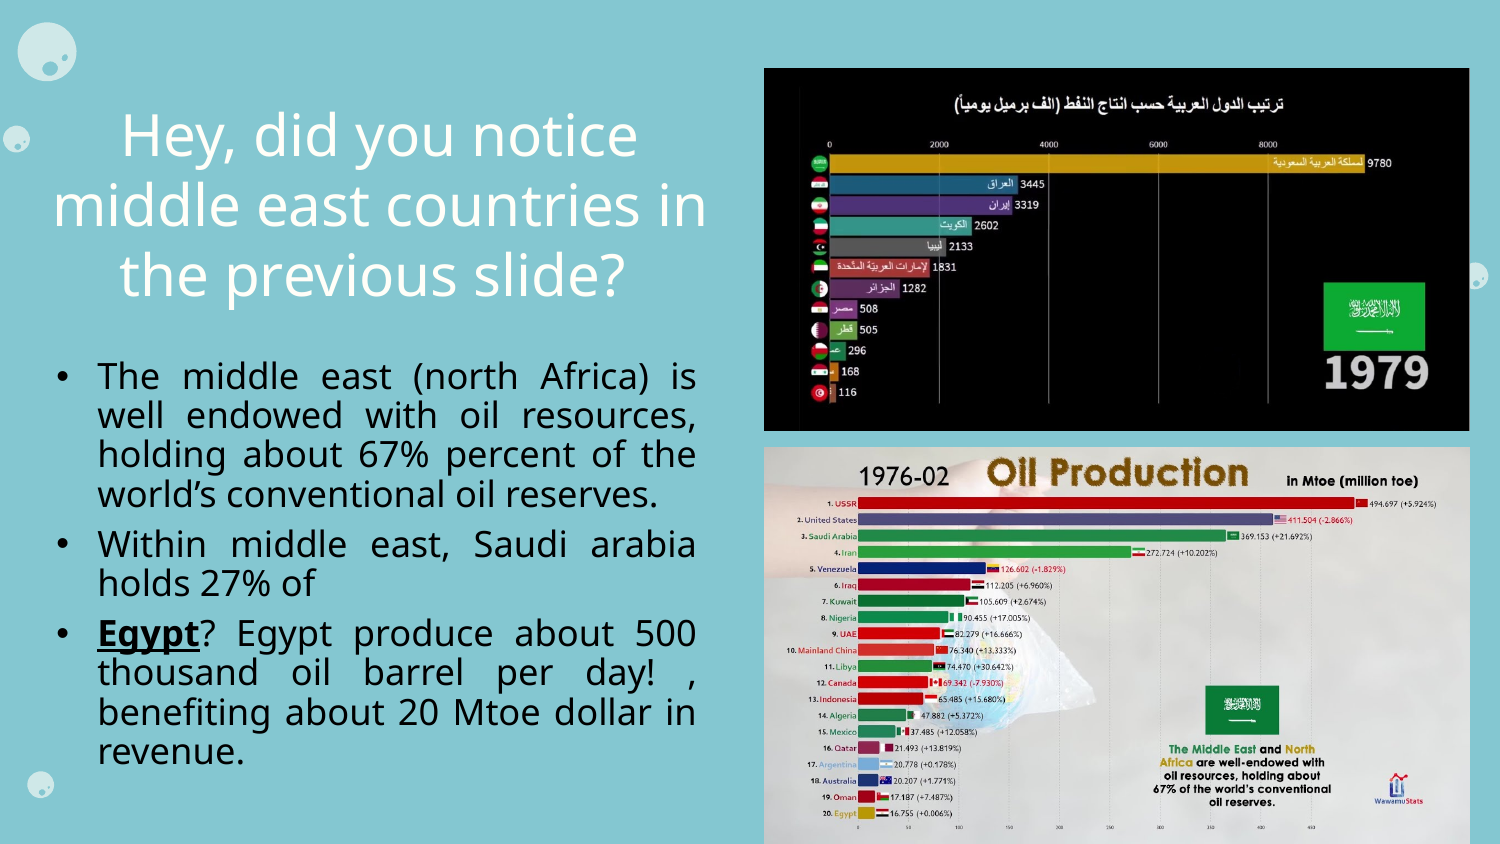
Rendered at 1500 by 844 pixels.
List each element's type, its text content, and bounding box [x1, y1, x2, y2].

title Hey, did you notice middle east countries in the previous slide? [30, 55, 730, 351]
picture [764, 446, 1470, 844]
text_box The middle east (north Africa) is well endowed with oil resources, holding about 67% percent of the world’s conventional oil reserves. Within middle east, Saudi arabia holds 27% of Egypt? Egypt produce about 500 thousand oil barrel per day! , benefiting about 20 Mtoe dollar in revenue. [38, 350, 713, 780]
picture [764, 68, 1470, 431]
